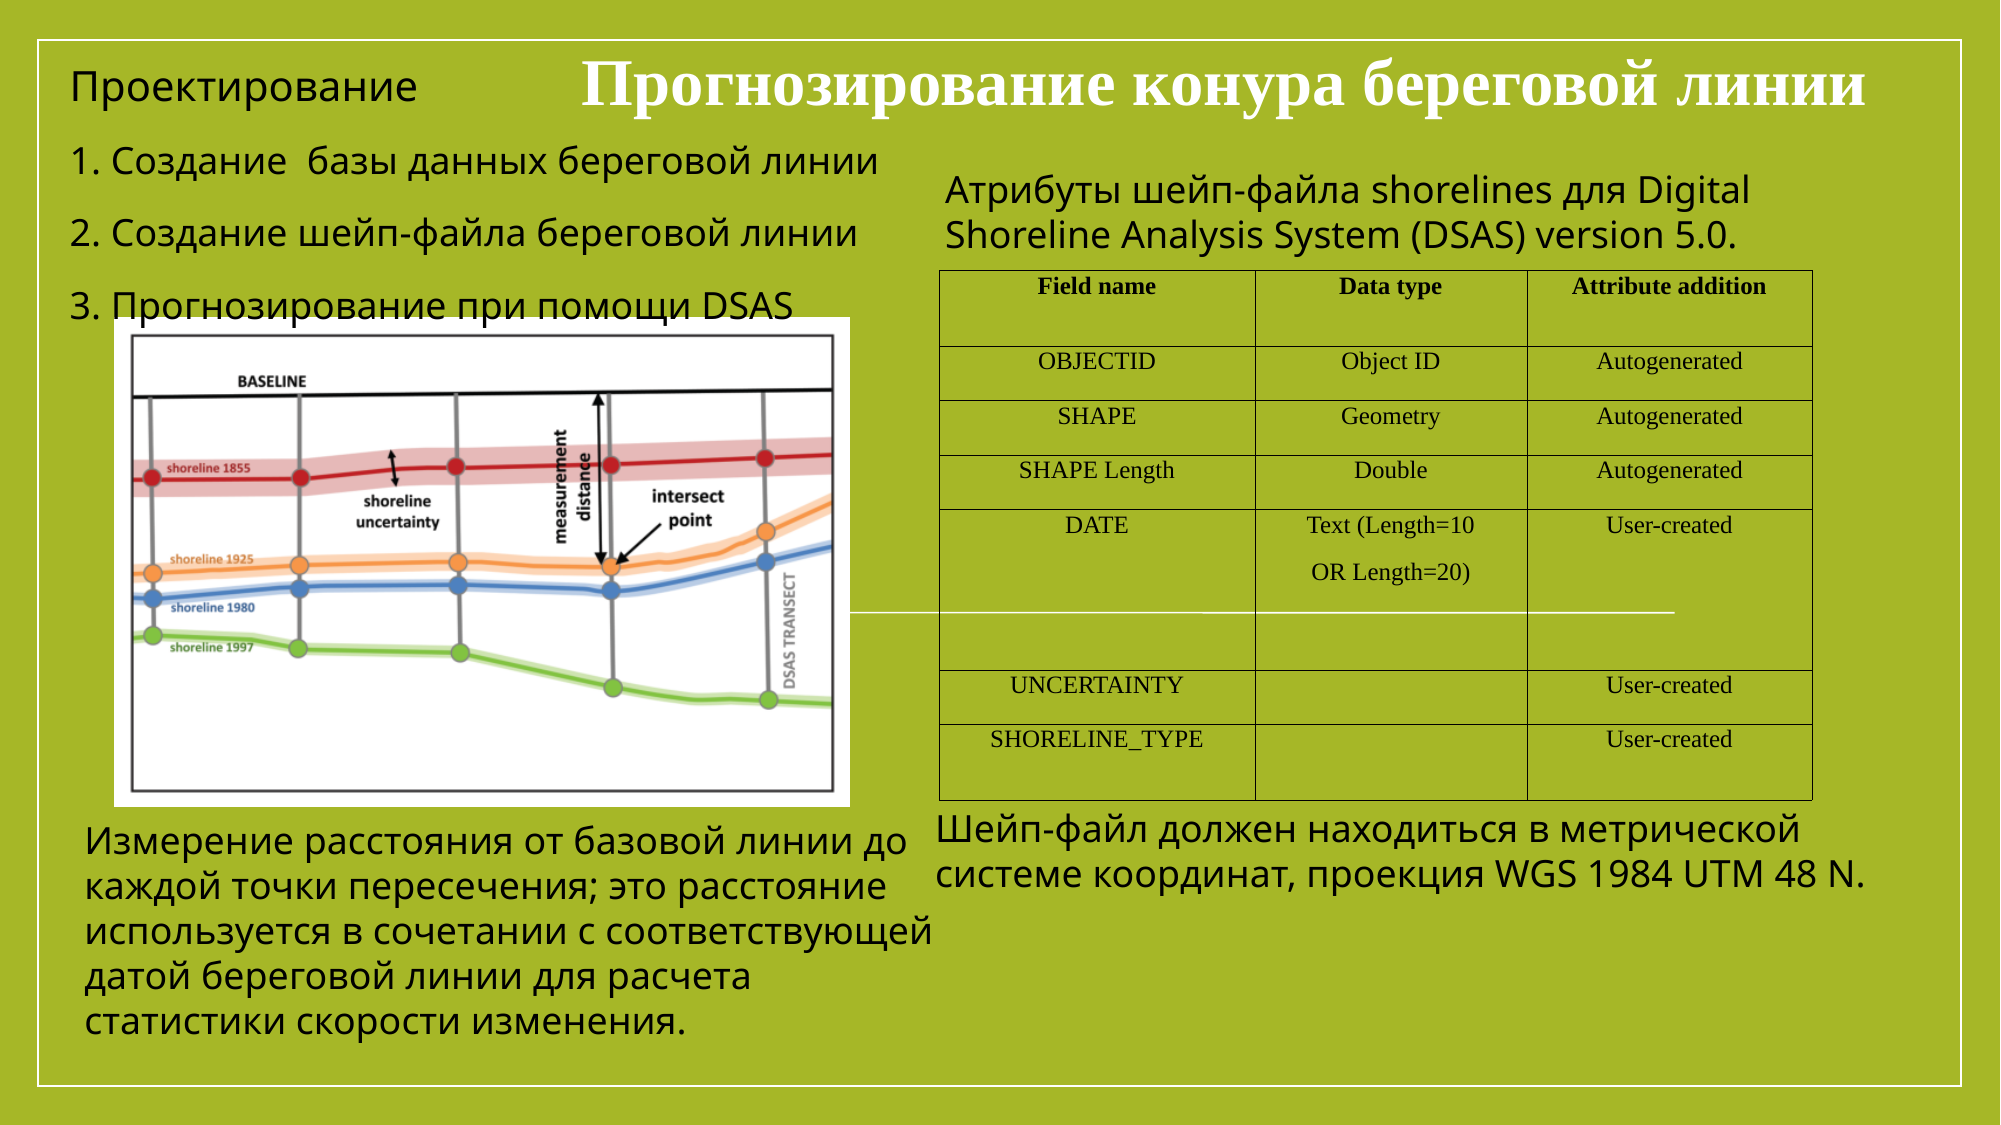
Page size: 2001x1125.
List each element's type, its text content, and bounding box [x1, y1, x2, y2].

table_cell Object ID [1256, 347, 1527, 372]
table_cell DATE [940, 510, 1255, 670]
text_box [1017, 372, 2001, 448]
table_cell Double [1256, 456, 1527, 509]
table_cell OBJECTID [940, 347, 1255, 400]
text_box Измерение расстояния от базовой линии до каждой точки пересечения; это расстояние используется в сочетании с соответствующей датой береговой линии для расчета статистики скорости изменения. [69, 809, 957, 1125]
table_header Data type [1256, 271, 1527, 346]
table_cell [1256, 671, 1527, 724]
table_header Field name [940, 271, 1255, 346]
picture [114, 317, 850, 808]
table_header Attribute addition [1528, 271, 1812, 346]
table_cell Text (Length=10 OR Length=20) [1256, 510, 1527, 670]
table_cell Autogenerated [1528, 347, 1812, 372]
text_box Проектирование 1. Создание базы данных береговой линии 2. Создание шейп-файла береговой линии 3. Прогнозирование при помощи DSAS [54, 52, 916, 335]
table_cell SHAPE Length [940, 456, 1255, 509]
table_cell Autogenerated [1528, 448, 1812, 455]
table_cell [1256, 725, 1527, 797]
table_cell Geometry [1256, 448, 1527, 455]
text_box Прогнозирование конура береговой линии [472, 0, 1979, 127]
table_cell Autogenerated [1528, 456, 1812, 509]
table_cell User-created [1528, 725, 1812, 797]
table_cell SHAPE [940, 401, 1255, 455]
text_box Атрибуты шейп-файла shorelines для Digital Shoreline Analysis System (DSAS) version 5.0. [930, 158, 1931, 264]
table_cell User-created [1528, 510, 1812, 670]
table_cell SHORELINE_TYPE [940, 725, 1255, 797]
text_box Шейп-файл должен находиться в метрической системе координат, проекция WGS 1984 UTM 48 N. [920, 797, 1949, 903]
table_cell User-created [1528, 671, 1812, 724]
table_cell UNCERTAINTY [940, 671, 1255, 724]
